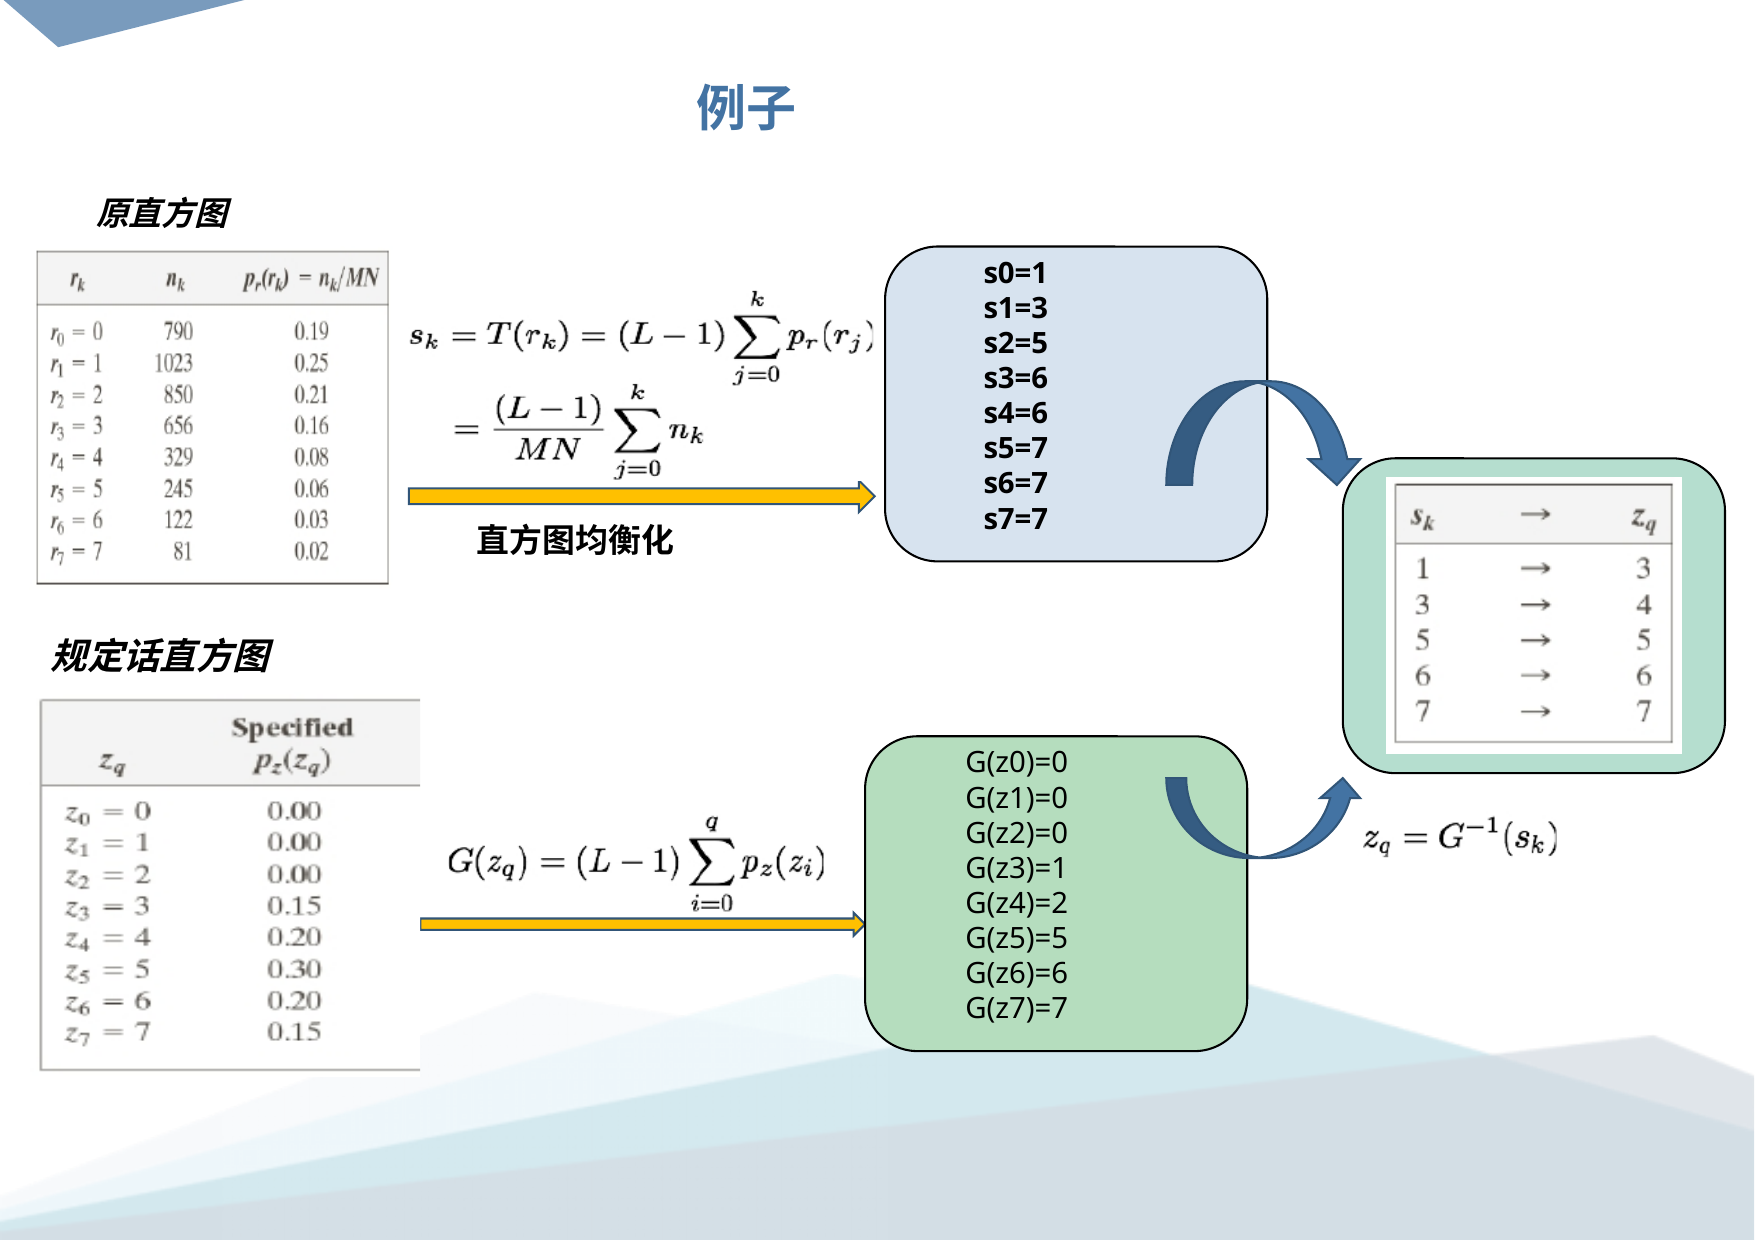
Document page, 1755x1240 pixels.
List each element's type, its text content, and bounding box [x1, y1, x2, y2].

text_box [421, 910, 864, 939]
picture [448, 801, 825, 913]
text_box 原直方图 [81, 193, 243, 240]
picture [408, 276, 875, 481]
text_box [865, 736, 1248, 1052]
text_box [1248, 776, 1363, 860]
picture [29, 246, 394, 590]
text_box [3, 0, 245, 48]
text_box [885, 246, 1268, 657]
text_box 例子 [607, 68, 1043, 144]
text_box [1342, 458, 1725, 774]
text_box [1268, 380, 1349, 487]
text_box 直方图均衡化 [461, 512, 689, 567]
picture [1362, 801, 1557, 860]
text_box 规定话直方图 [50, 646, 646, 685]
picture [0, 692, 1755, 1240]
text_box [407, 481, 877, 515]
